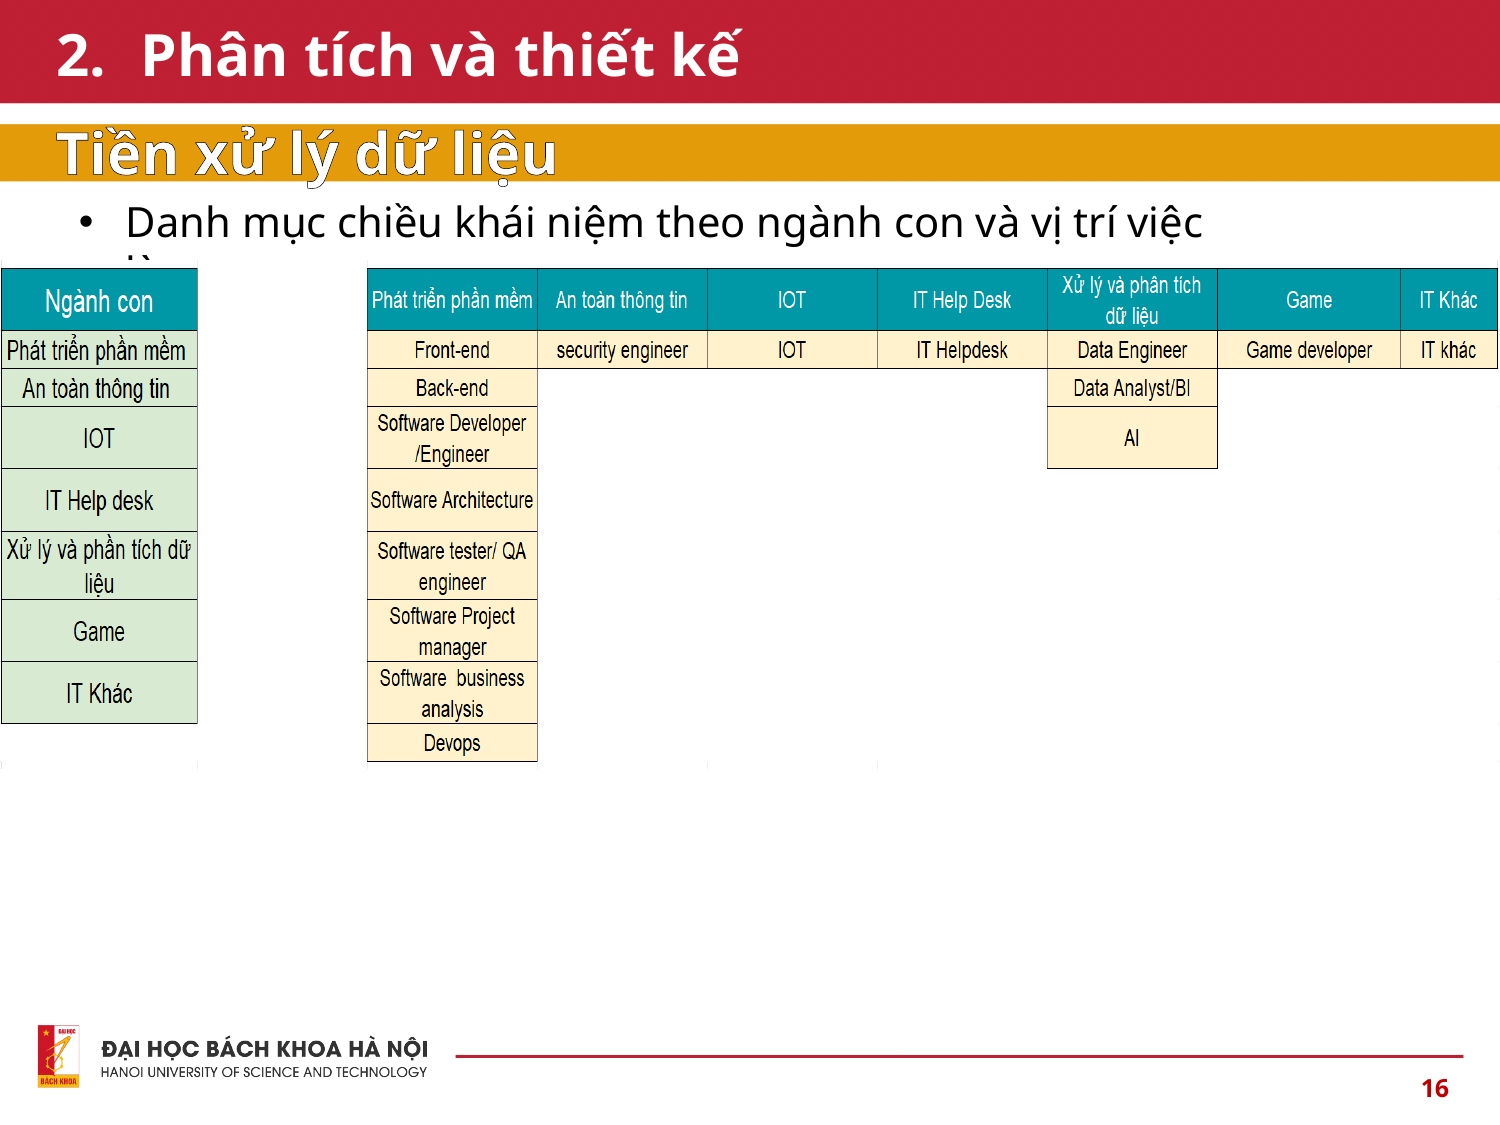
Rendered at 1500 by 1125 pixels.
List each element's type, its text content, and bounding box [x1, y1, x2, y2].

picture [0, 0, 1500, 1125]
text_box Danh mục chiều khái niệm theo ngành con và vị trí việc làm [64, 188, 1274, 259]
title Phân tích và thiết kế [41, 18, 1459, 90]
text_box Tiền xử lý dữ liệu [40, 116, 1458, 189]
slide_number 16 [1126, 1065, 1464, 1125]
